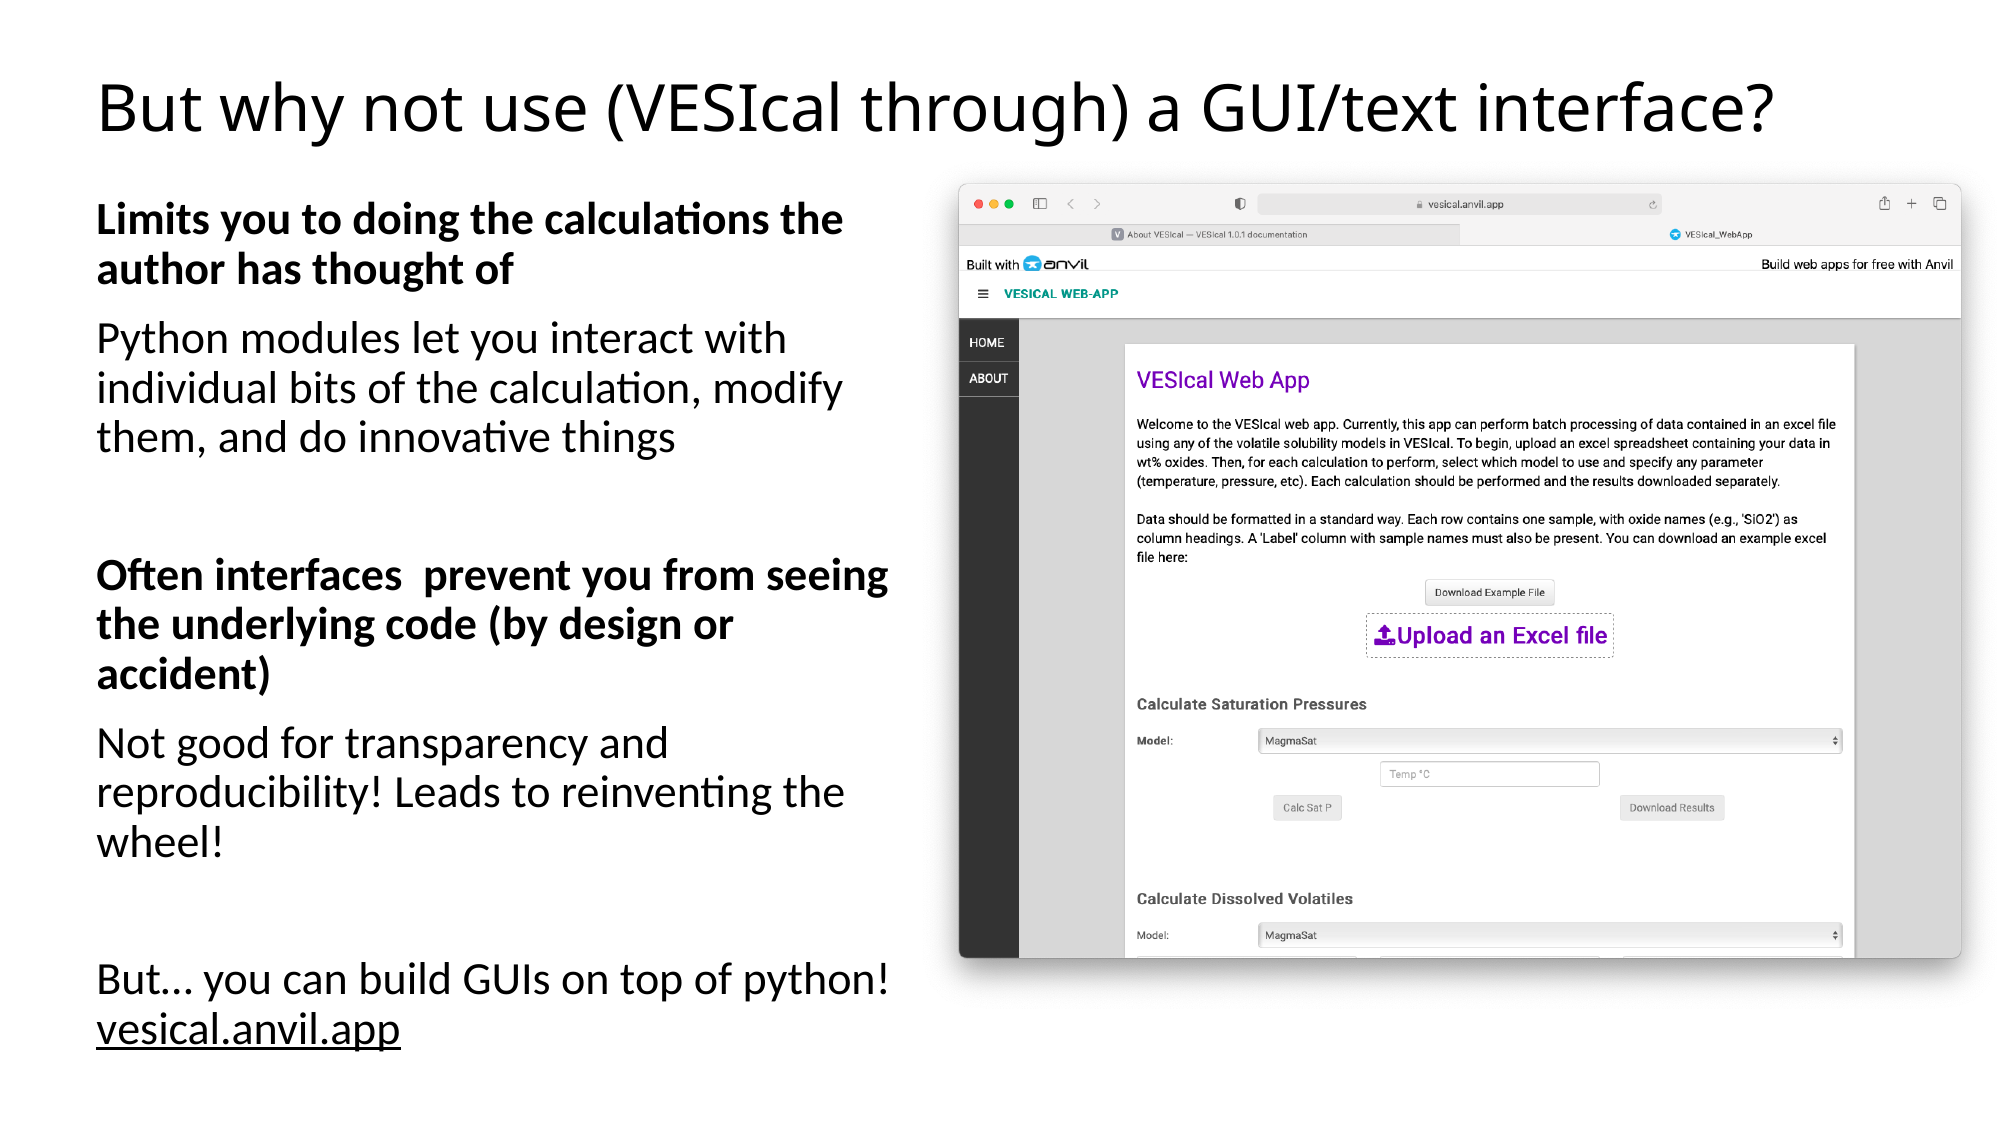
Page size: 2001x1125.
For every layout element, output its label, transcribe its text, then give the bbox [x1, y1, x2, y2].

title But why not use (VESIcal through) a GUI/text interface? [81, 59, 1863, 161]
list Limits you to doing the calculations the author has thought of Python modules let you interact with individual bits of the calculation, modify them, and do innovative things Often interfaces prevent you from seeing the underlying code (by design or accident) Not good for transparency and reproducibility! Leads to reinventing the wheel! But… you can build GUIs on top of python! vesical.anvil.app [81, 187, 917, 1066]
picture [916, 155, 2000, 1014]
